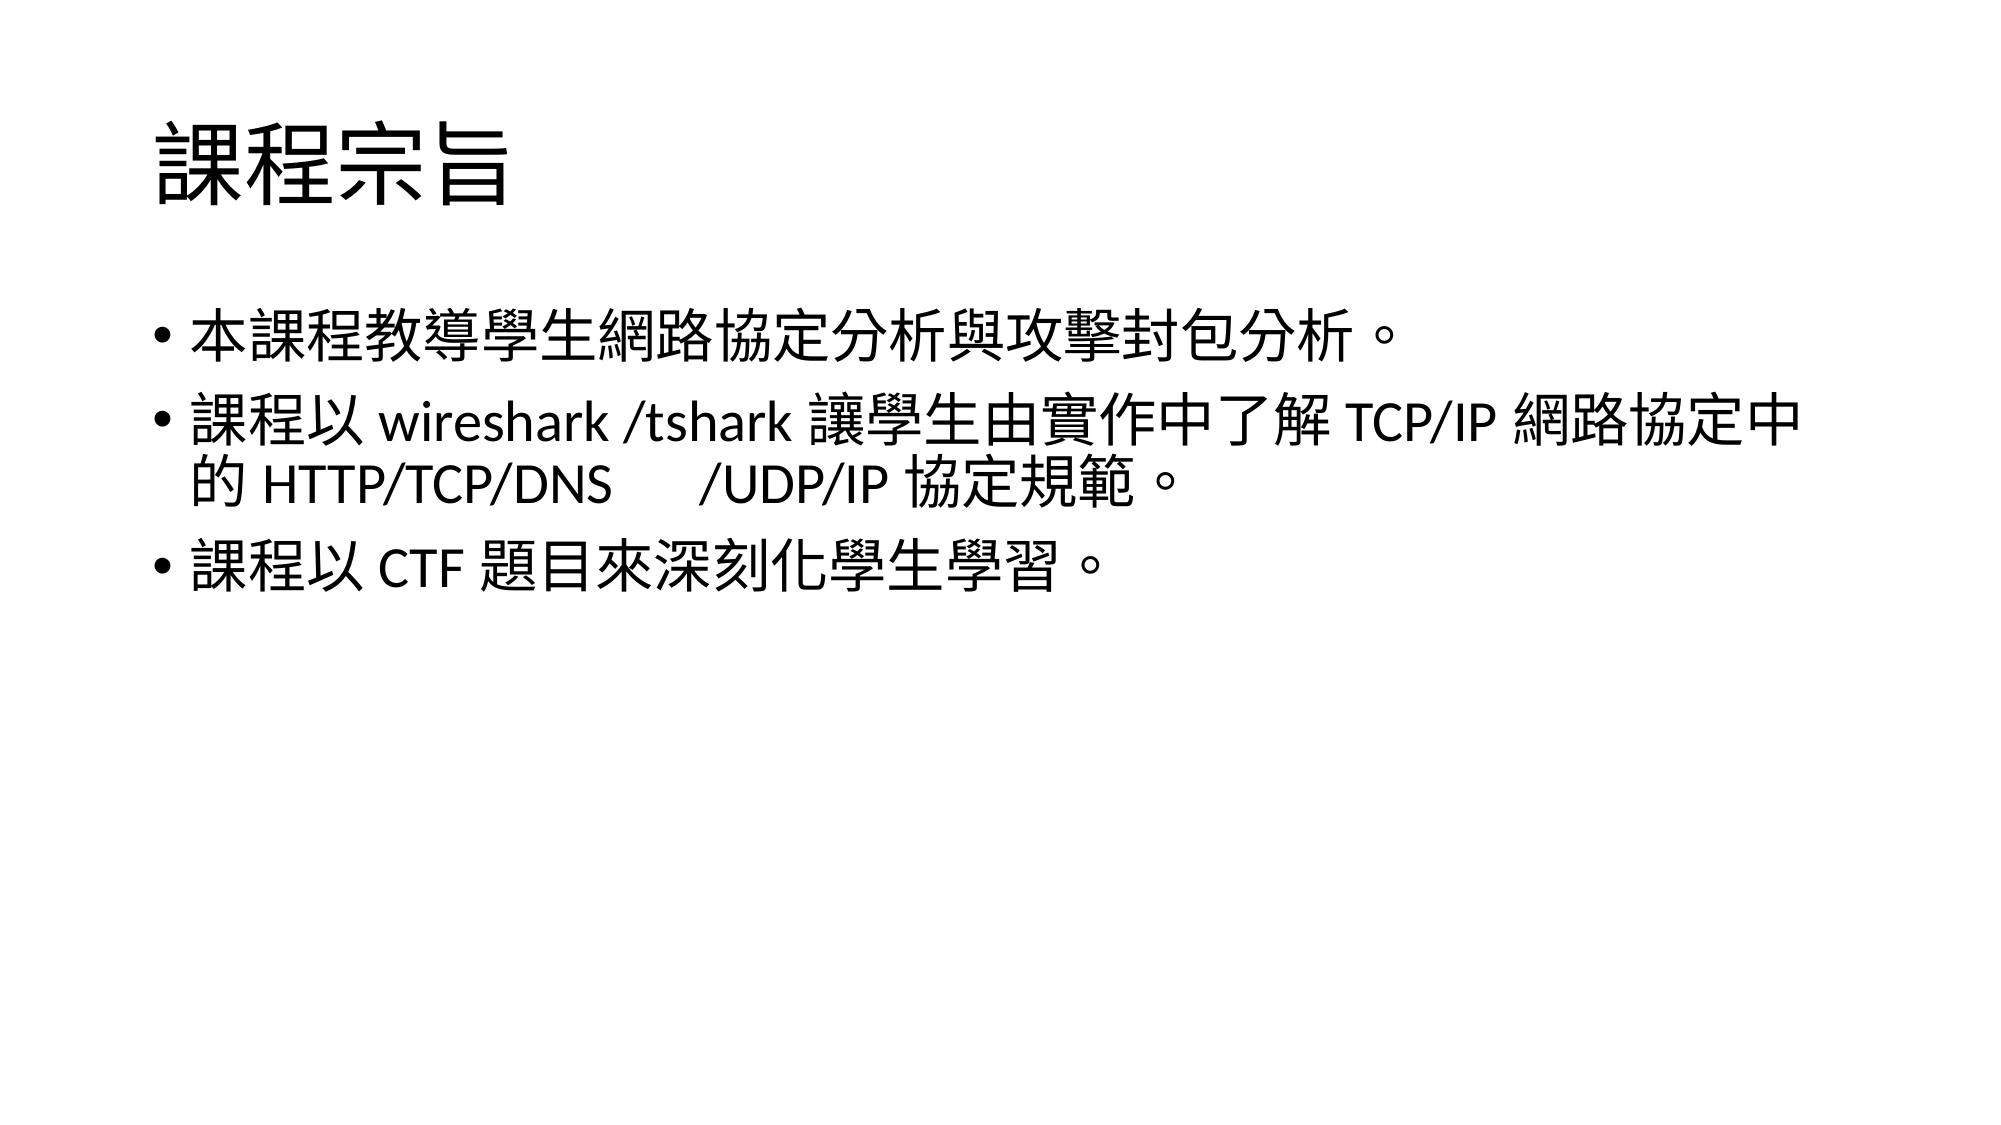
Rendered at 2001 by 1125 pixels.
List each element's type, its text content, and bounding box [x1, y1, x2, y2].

title 課程宗旨 [137, 59, 1863, 278]
list 本課程教導學生網路協定分析與攻擊封包分析。 課程以wireshark /tshark讓學生由實作中了解TCP/IP網路協定中的HTTP/TCP/DNS /UDP/IP協定規範。 課程以CTF題目來深刻化學生學習。 [137, 299, 1863, 1014]
